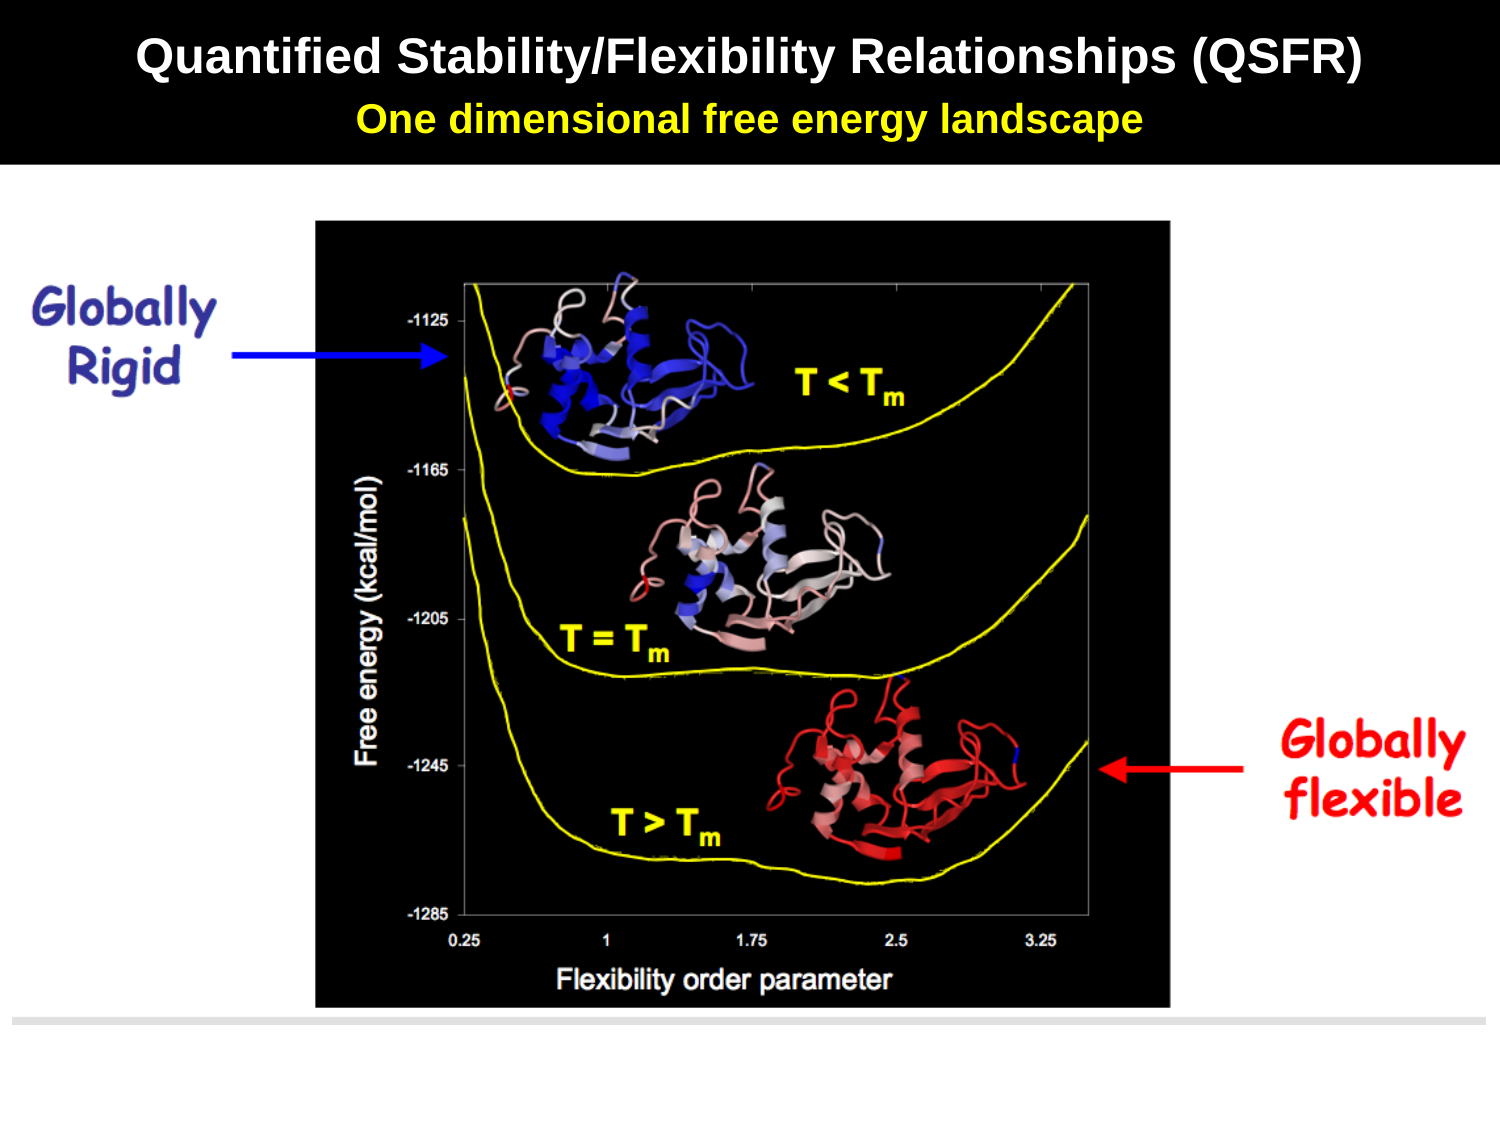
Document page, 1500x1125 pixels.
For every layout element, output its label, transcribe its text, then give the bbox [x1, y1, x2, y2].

text_box Quantified Stability/Flexibility Relationships (QSFR) One dimensional free energy landscape [0, 0, 1500, 165]
picture [12, 204, 1486, 1025]
